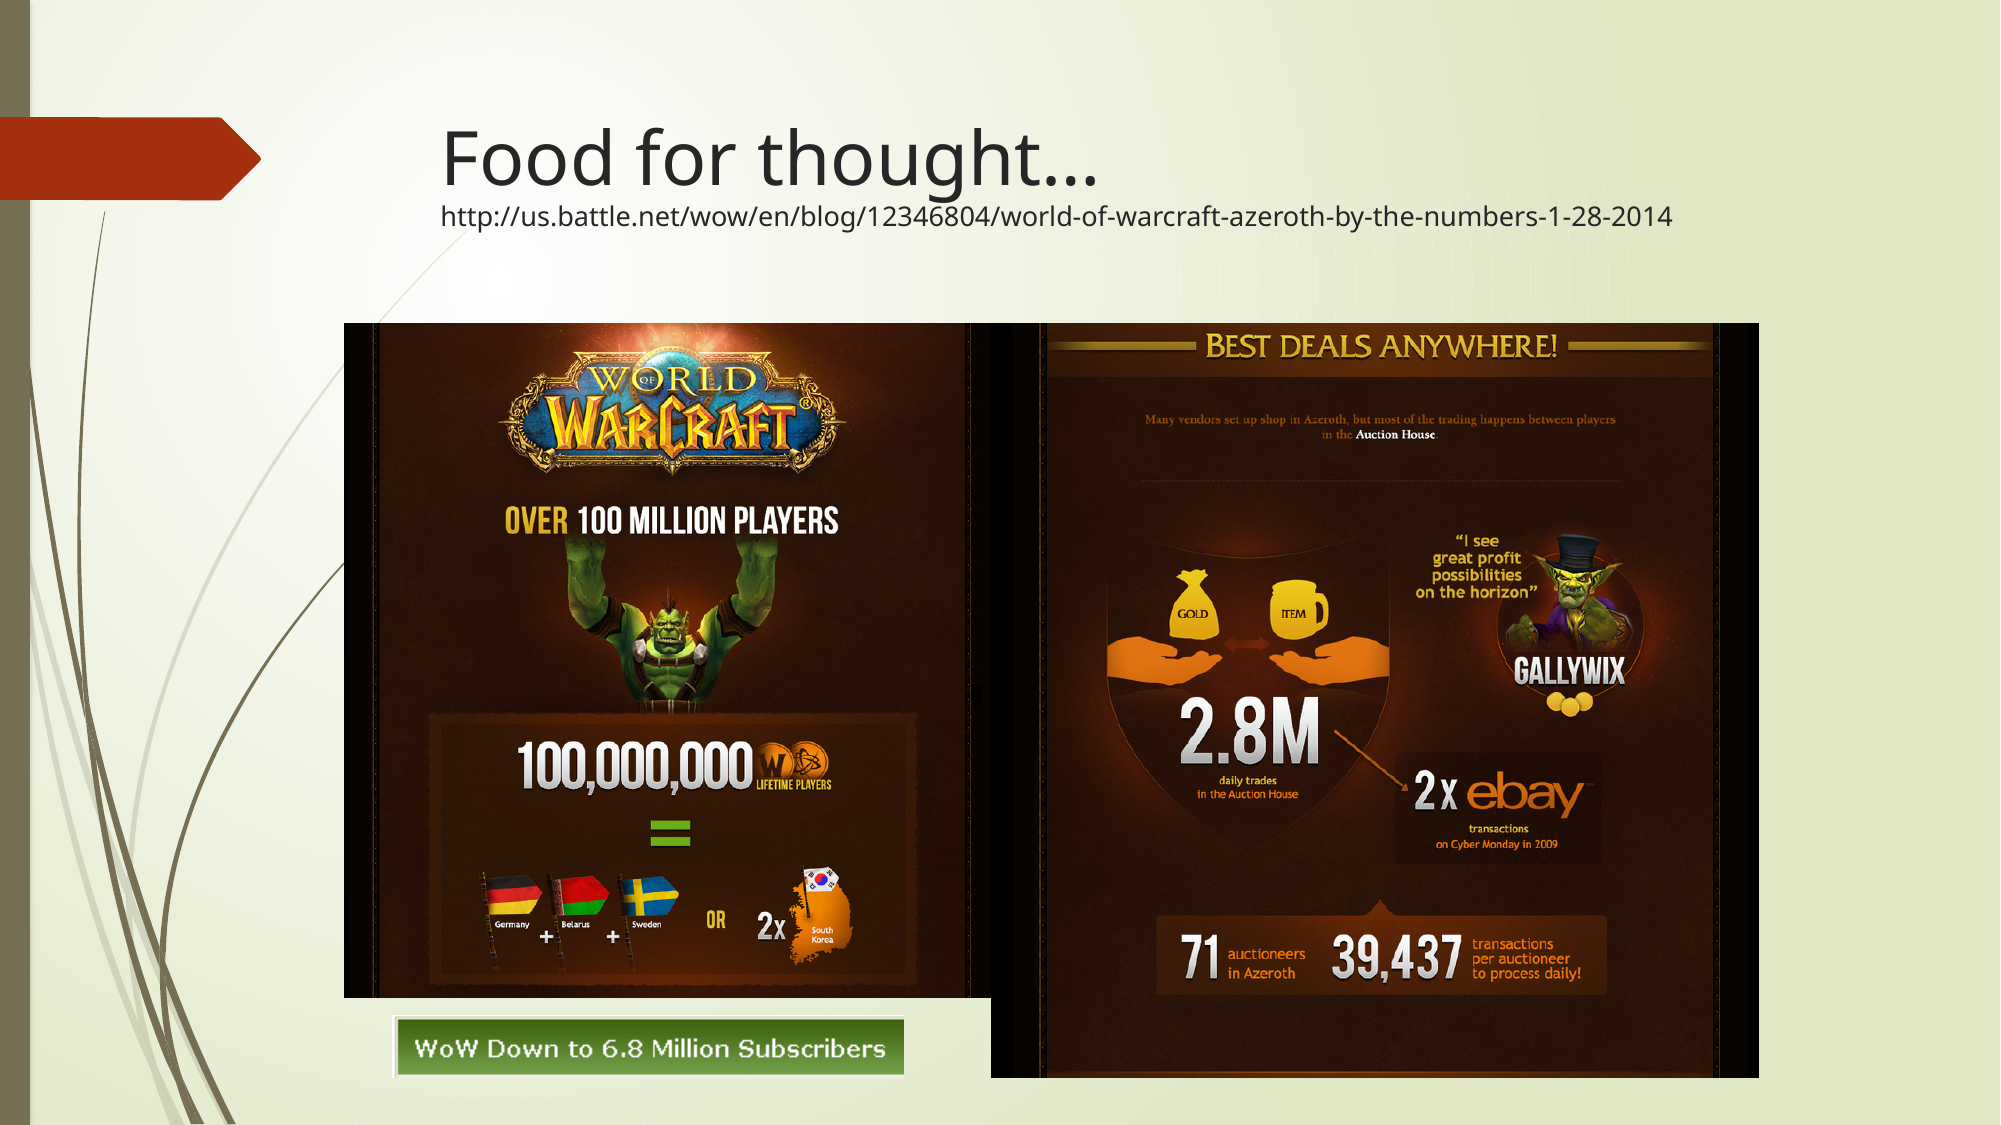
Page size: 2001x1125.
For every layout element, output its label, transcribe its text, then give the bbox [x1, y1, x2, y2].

title Food for thought… http://us.battle.net/wow/en/blog/12346804/world-of-warcraft-azeroth-by-the-numbers-1-28-2014 [425, 102, 1888, 313]
picture [990, 323, 1759, 1079]
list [344, 323, 990, 999]
picture [392, 1015, 904, 1078]
